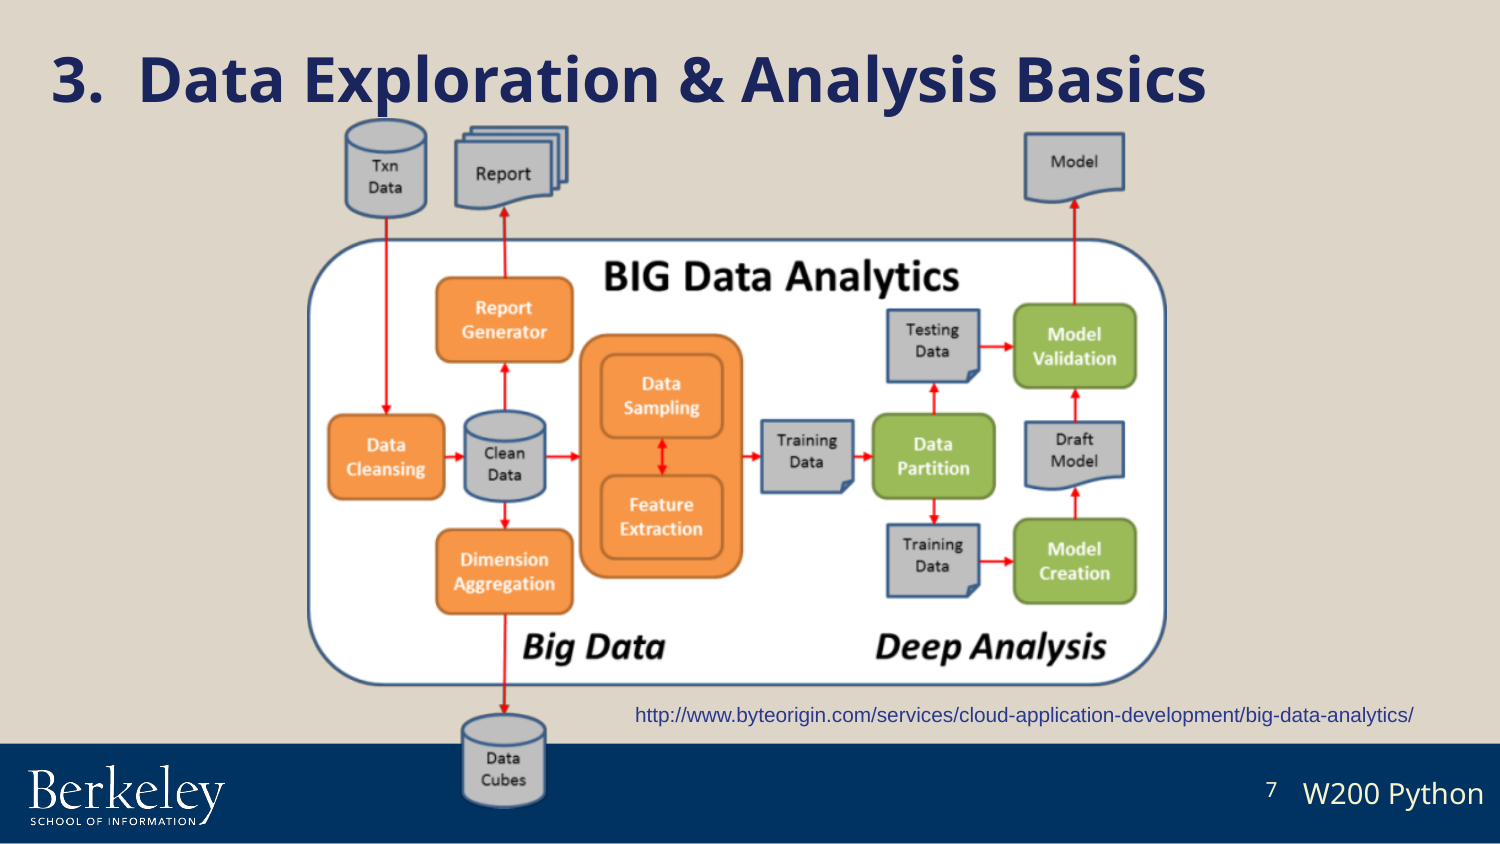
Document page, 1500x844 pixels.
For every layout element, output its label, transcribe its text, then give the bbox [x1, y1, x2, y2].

slide_number 7 [1247, 760, 1293, 821]
text_box 3. Data Exploration & Analysis Basics [51, 39, 1209, 115]
picture [27, 758, 226, 830]
picture [307, 118, 1167, 809]
text_box http://www.byteorigin.com/services/cloud-application-development/big-data-analytics/ [1167, 702, 1415, 728]
